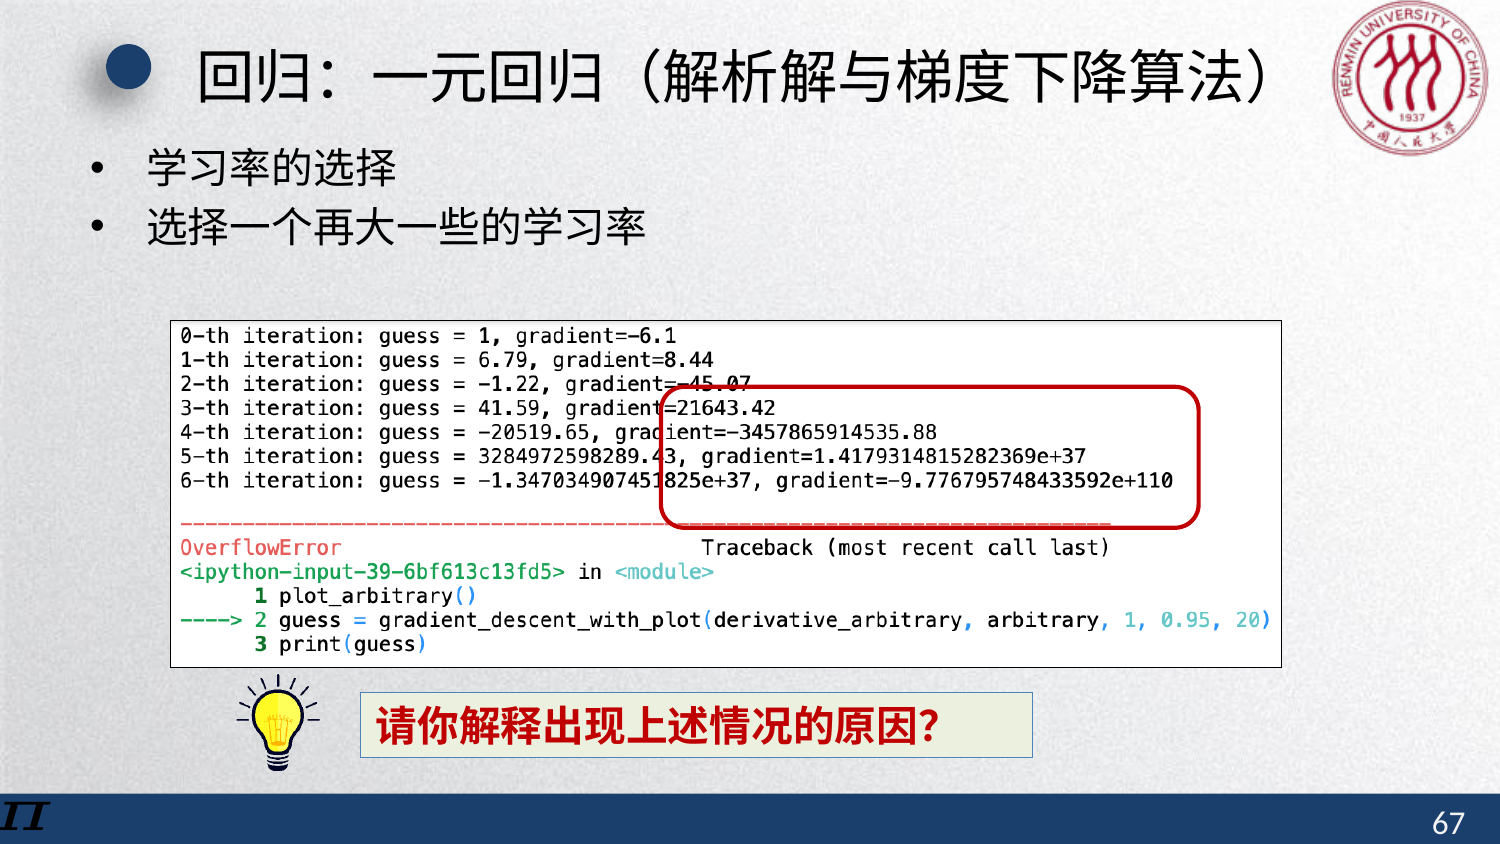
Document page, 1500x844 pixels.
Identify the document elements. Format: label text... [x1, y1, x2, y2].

title 回归：一元回归（解析解与梯度下降算法） [75, 33, 1425, 116]
picture [0, 0, 1500, 793]
text_box 请你解释出现上述情况的原因？ [360, 692, 1033, 758]
